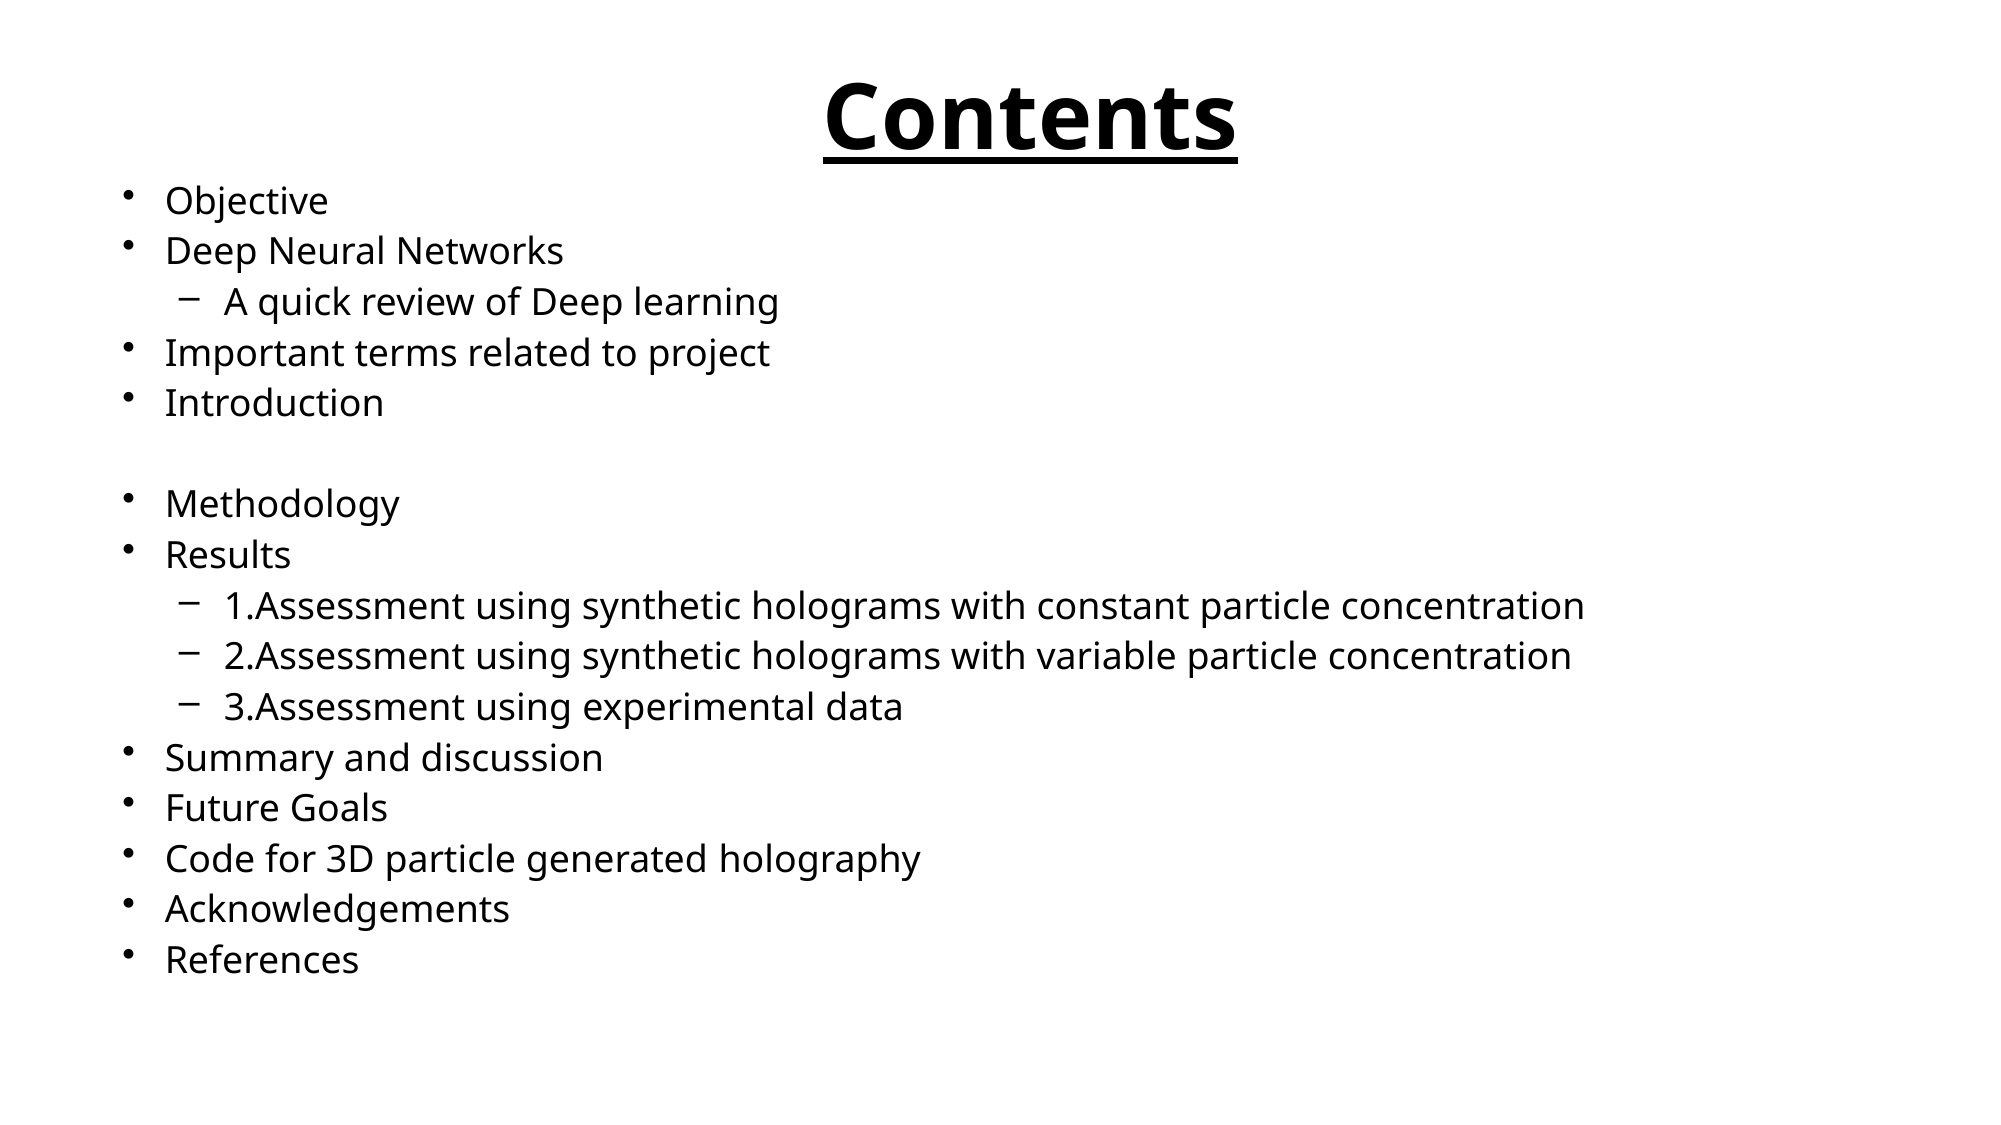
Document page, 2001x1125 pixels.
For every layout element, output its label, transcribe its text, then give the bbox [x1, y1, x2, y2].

text_box Objective Deep Neural Networks A quick review of Deep learning Important terms related to project Introduction Methodology Results 1.Assessment using synthetic holograms with constant particle concentration 2.Assessment using synthetic holograms with variable particle concentration 3.Assessment using experimental data Summary and discussion Future Goals Code for 3D particle generated holography Acknowledgements References [107, 169, 1727, 1010]
title Contents [539, 11, 1522, 169]
